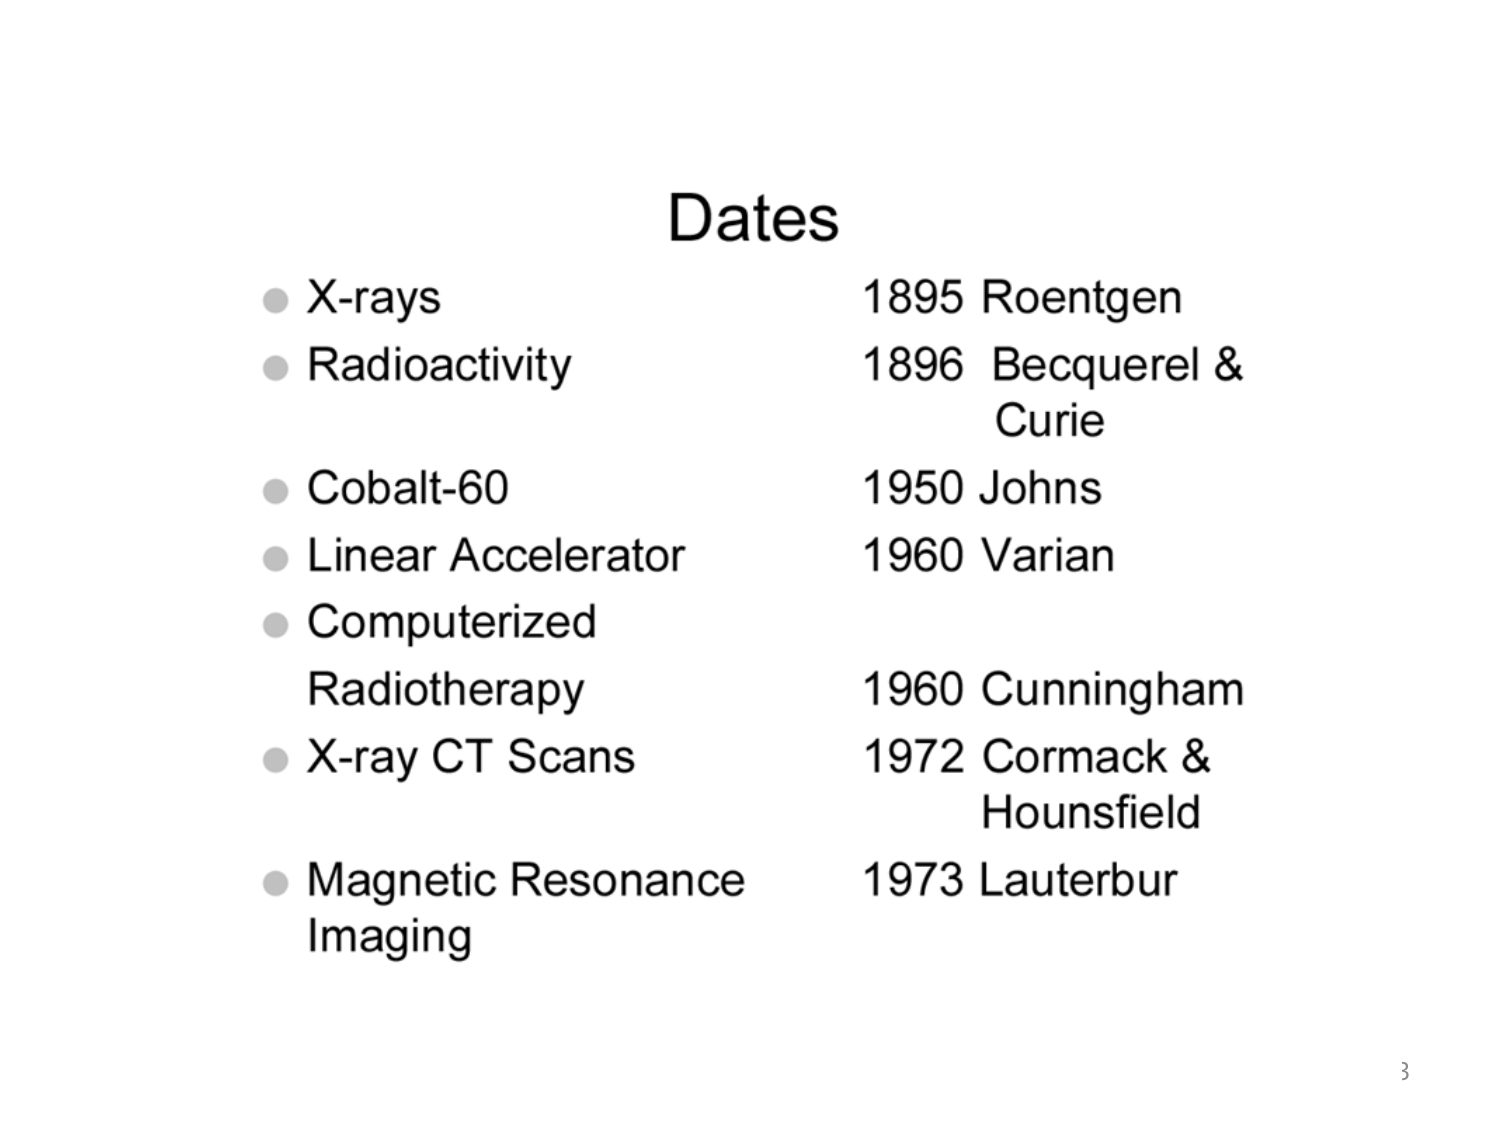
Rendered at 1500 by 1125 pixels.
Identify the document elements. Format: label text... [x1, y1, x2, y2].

picture [88, 77, 1402, 1083]
slide_number 3 [1074, 1042, 1425, 1103]
